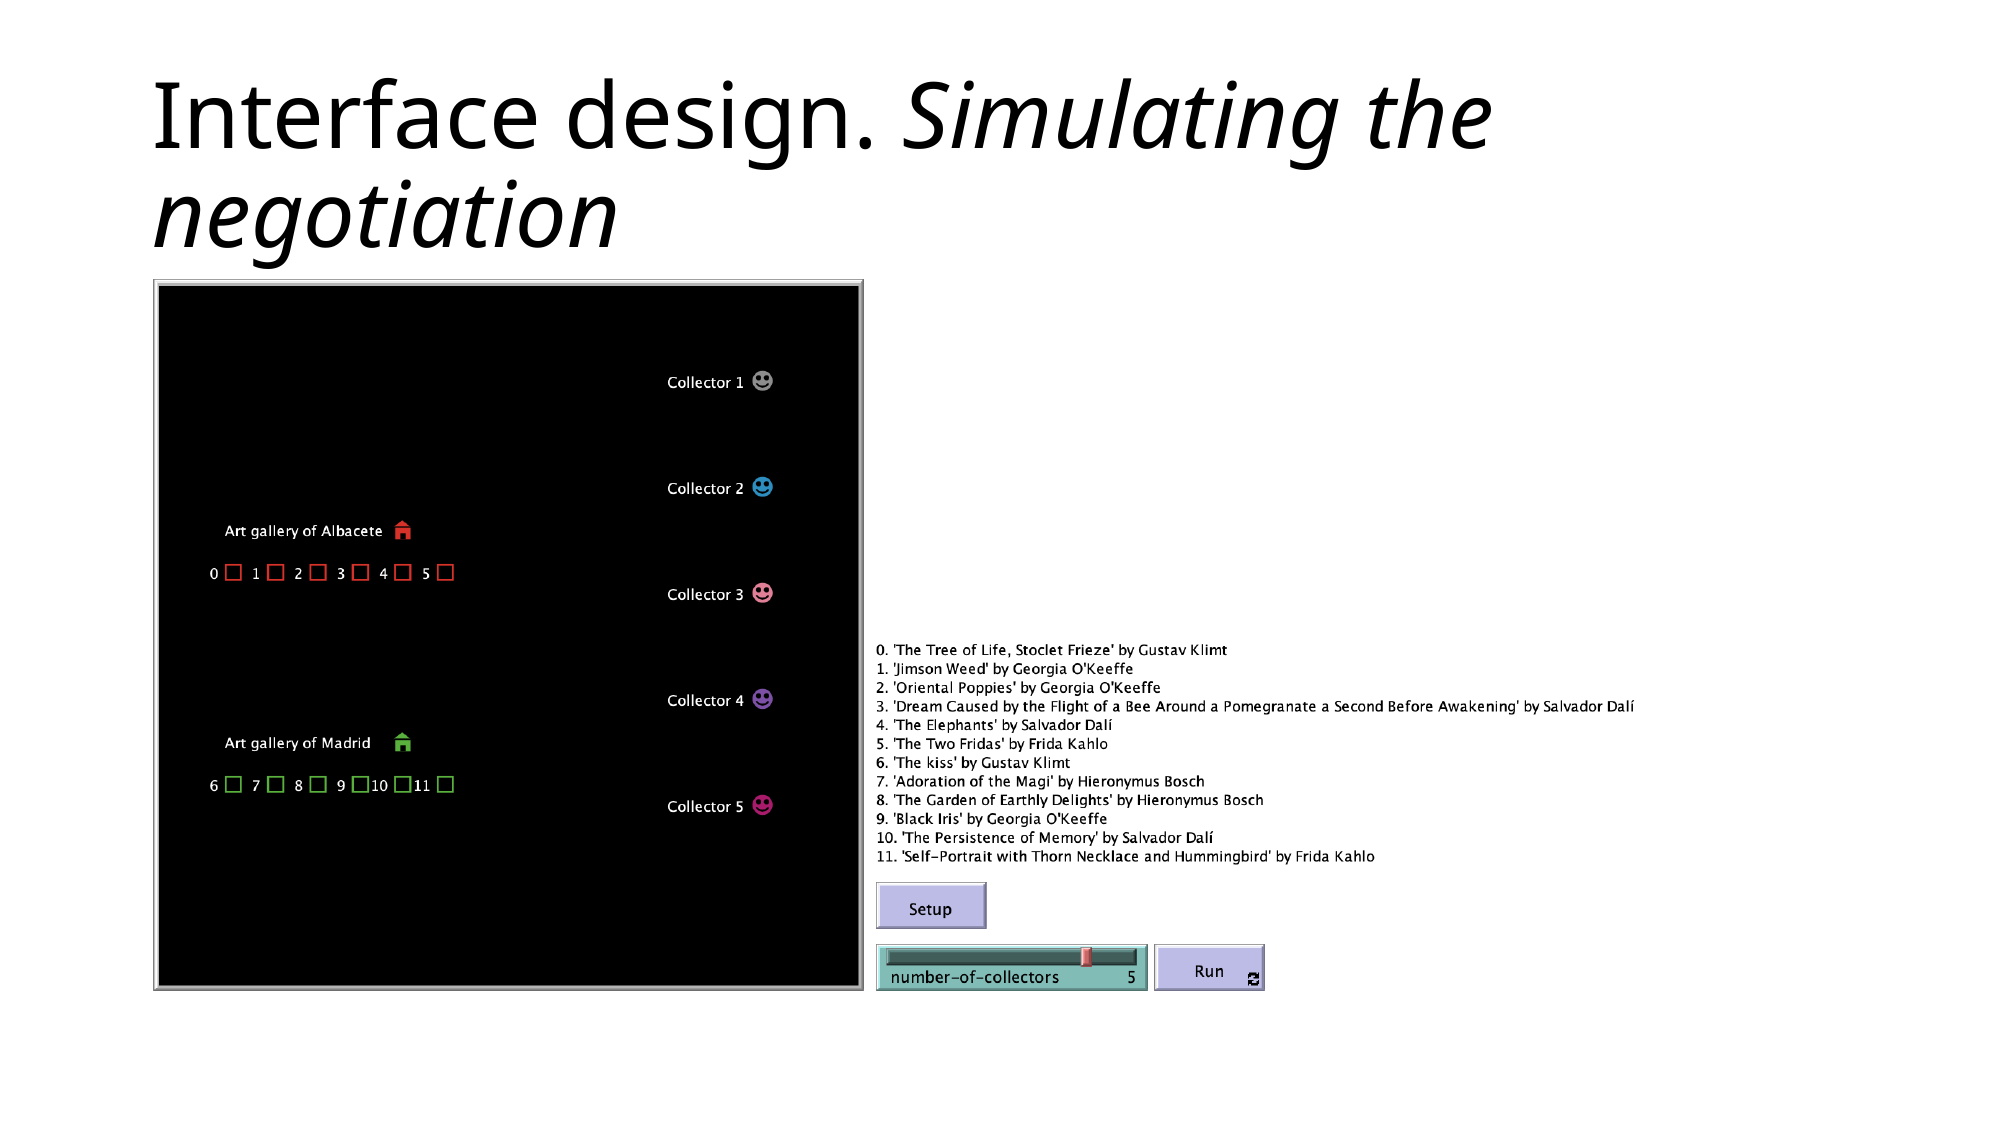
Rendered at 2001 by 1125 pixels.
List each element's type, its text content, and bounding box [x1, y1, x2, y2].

picture [153, 277, 1644, 991]
title Interface design. Simulating the negotiation [137, 59, 1863, 278]
